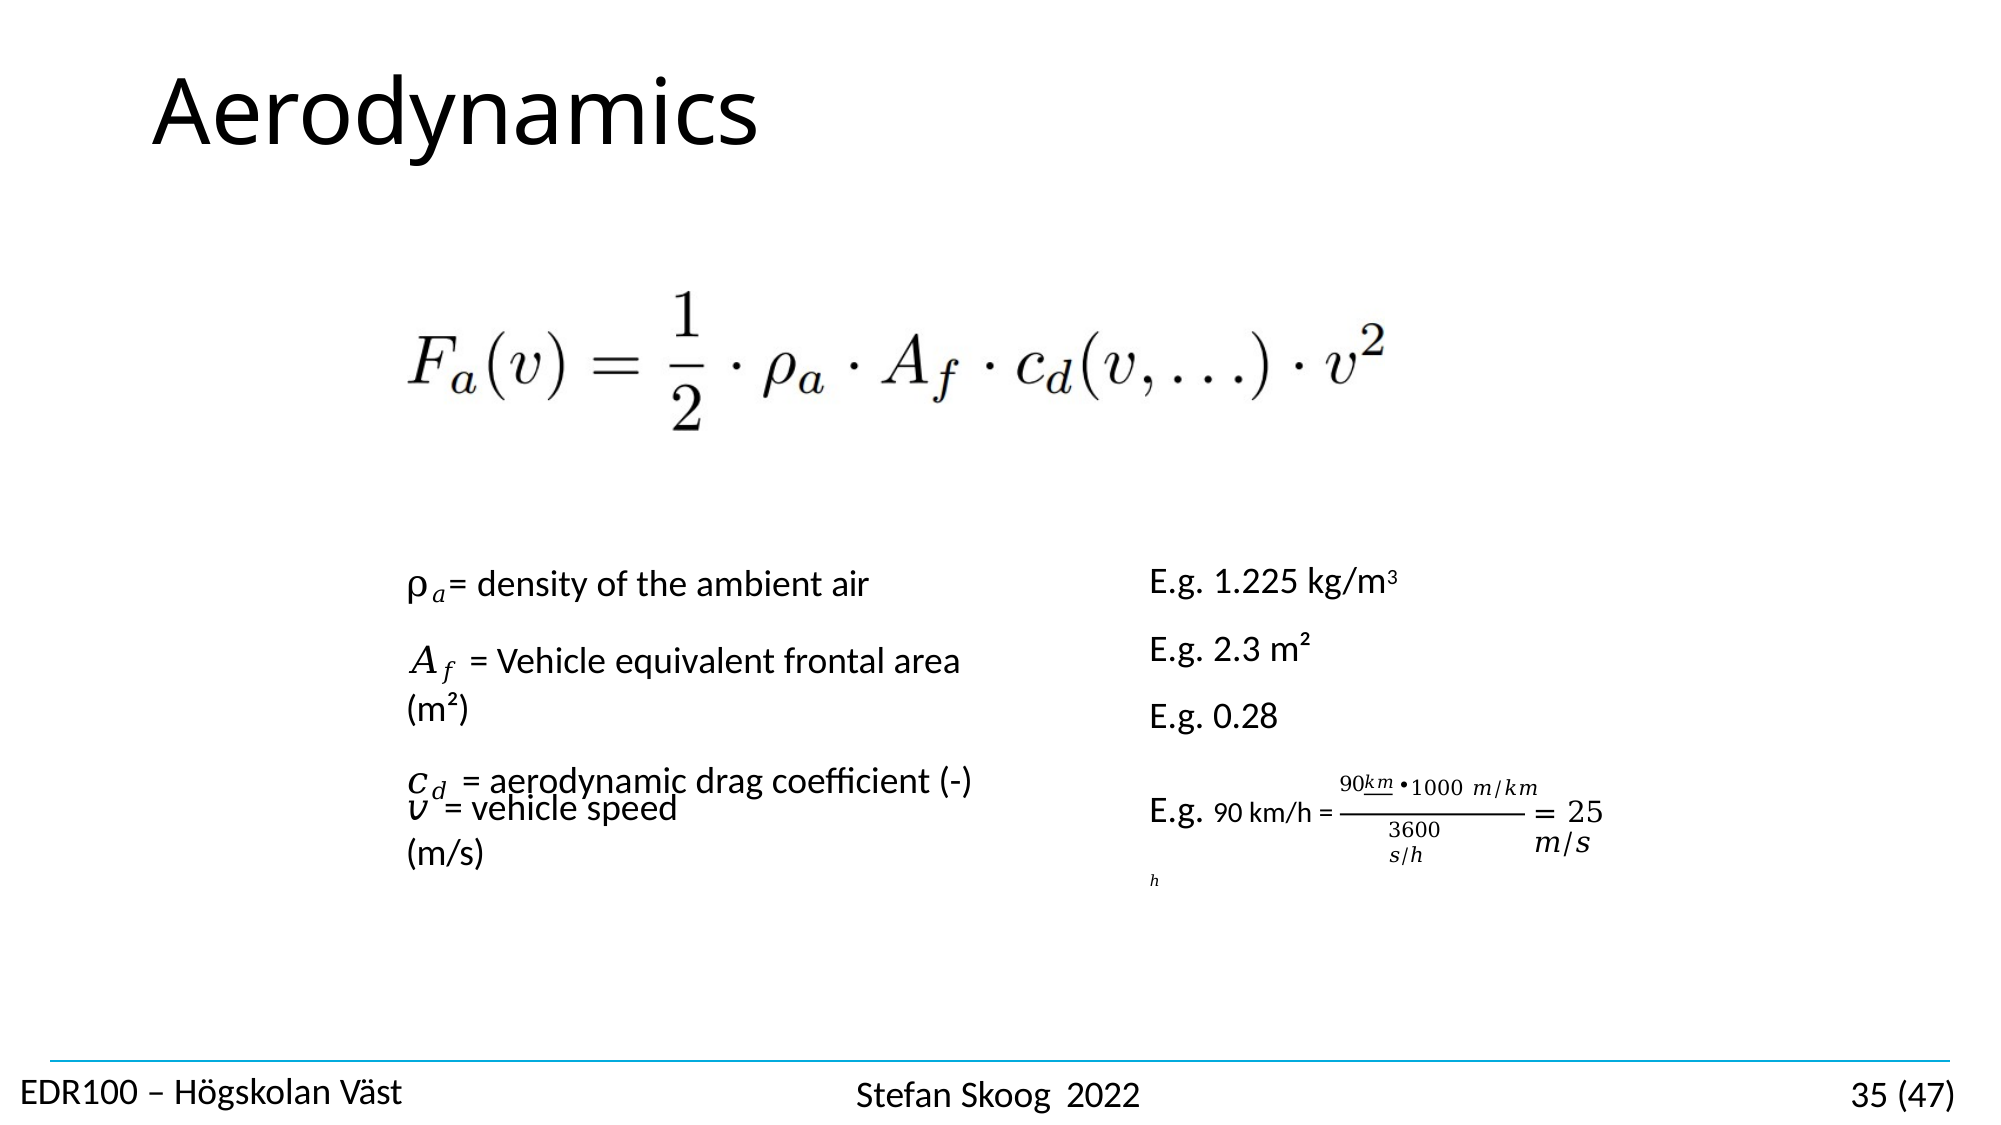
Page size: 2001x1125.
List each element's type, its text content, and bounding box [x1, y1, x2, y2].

text_box E.g. 1.225 kg/m3 E.g. 2.3 m² E.g. 0.28 [1143, 531, 1407, 736]
text_box 1000 𝑚/𝑘𝑚 = 25 𝑚/𝑠 [1395, 777, 1658, 859]
text_box 𝑣 = vehicle speed (m/s) [403, 780, 762, 873]
slide_number 35 (47) [1844, 1076, 1960, 1125]
footer EDR100 – Högskolan Väst [17, 1074, 407, 1125]
text_box 90 E.g. 90 km/h = ℎ [1143, 777, 1391, 901]
picture [407, 290, 1385, 431]
text_box ρ𝑎= density of the ambient air 𝐴𝑓 = Vehicle equivalent frontal area (m²) 𝑐𝑑 = aerodynamic drag coefficient (-) [399, 528, 1027, 805]
text_box 𝑘𝑚 [1361, 768, 1396, 792]
slide_number Stefan Skoog 2022 [853, 1076, 1147, 1125]
text_box 3600 𝑠/ℎ [1386, 814, 1479, 867]
title Aerodynamics [85, 51, 1915, 242]
